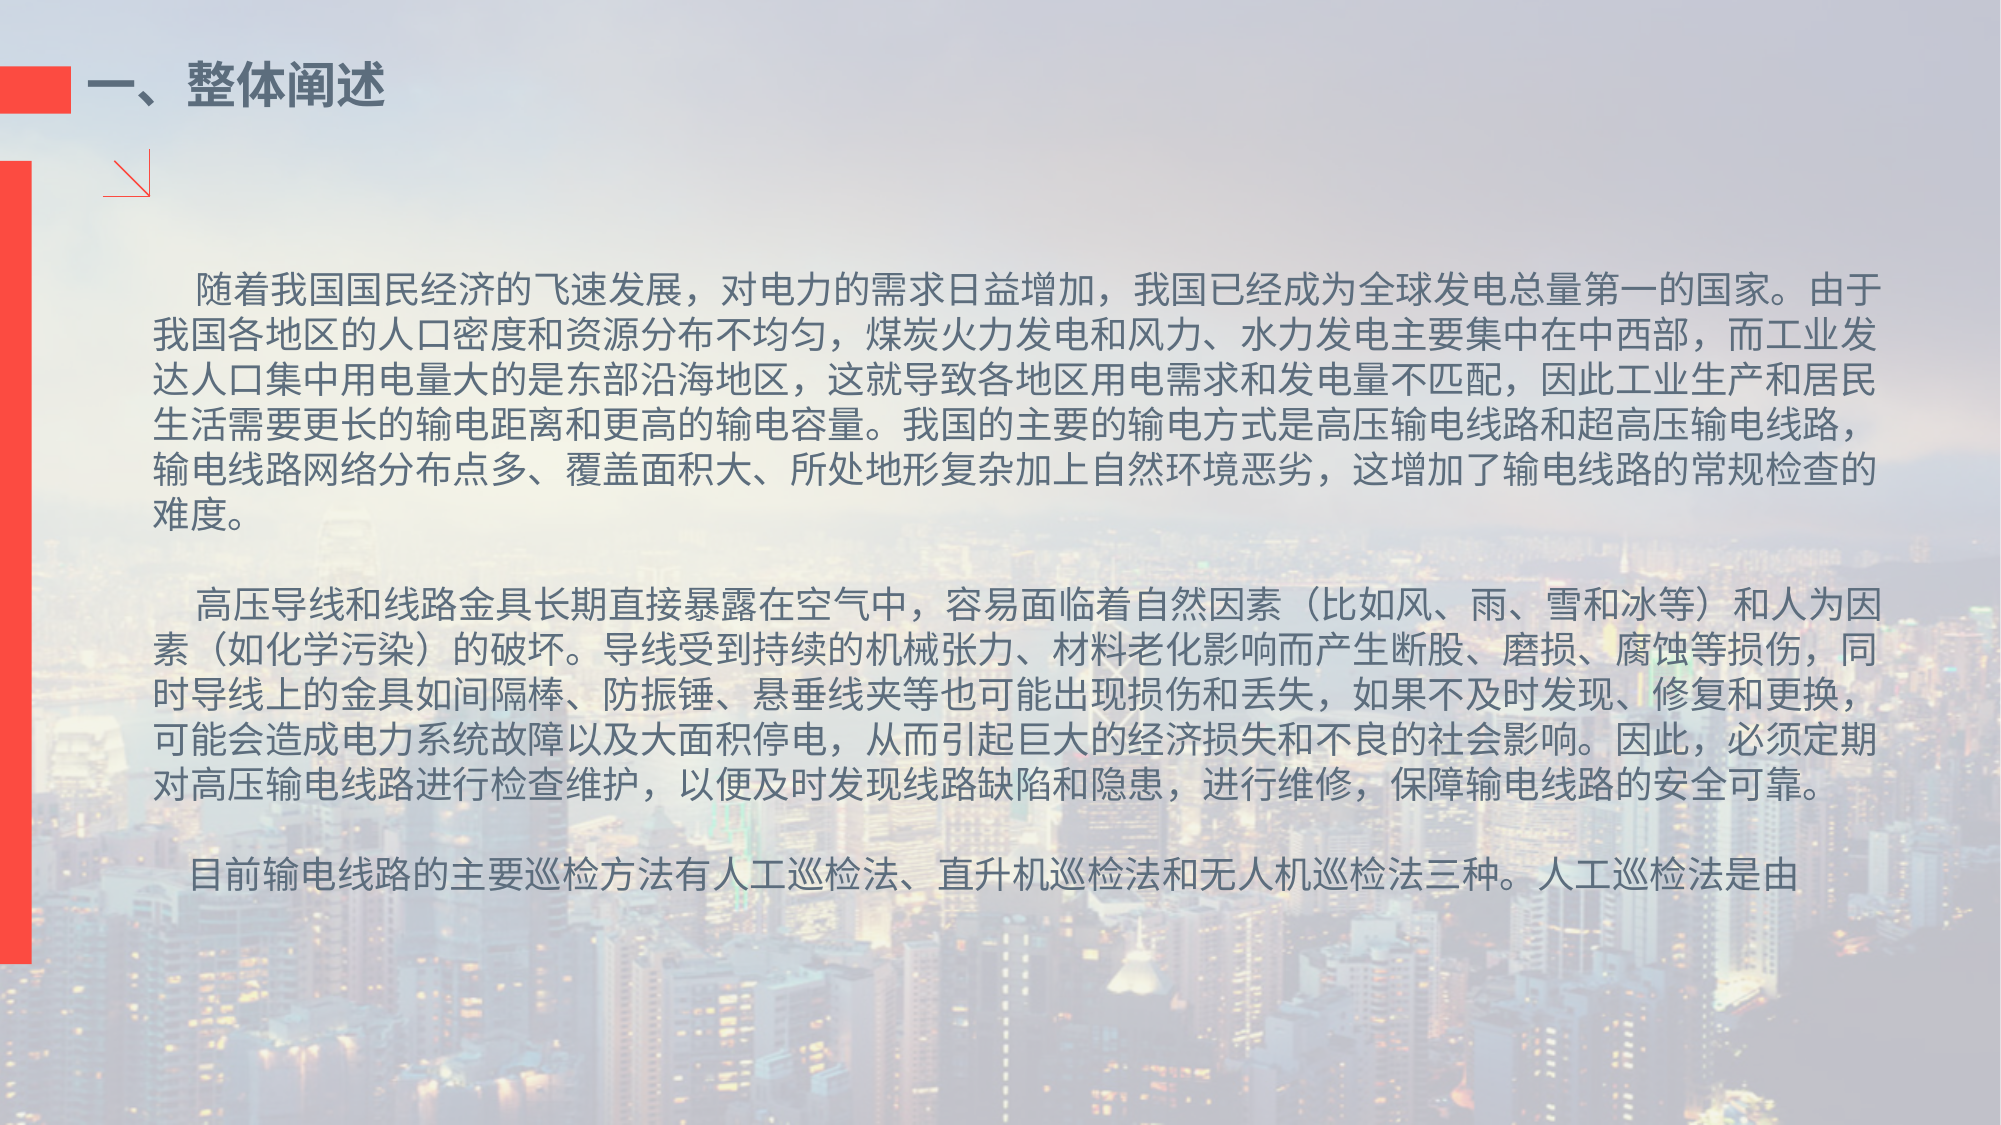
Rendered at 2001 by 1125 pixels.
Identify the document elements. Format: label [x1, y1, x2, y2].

text_box [102, 148, 150, 197]
picture [0, 0, 2001, 1125]
